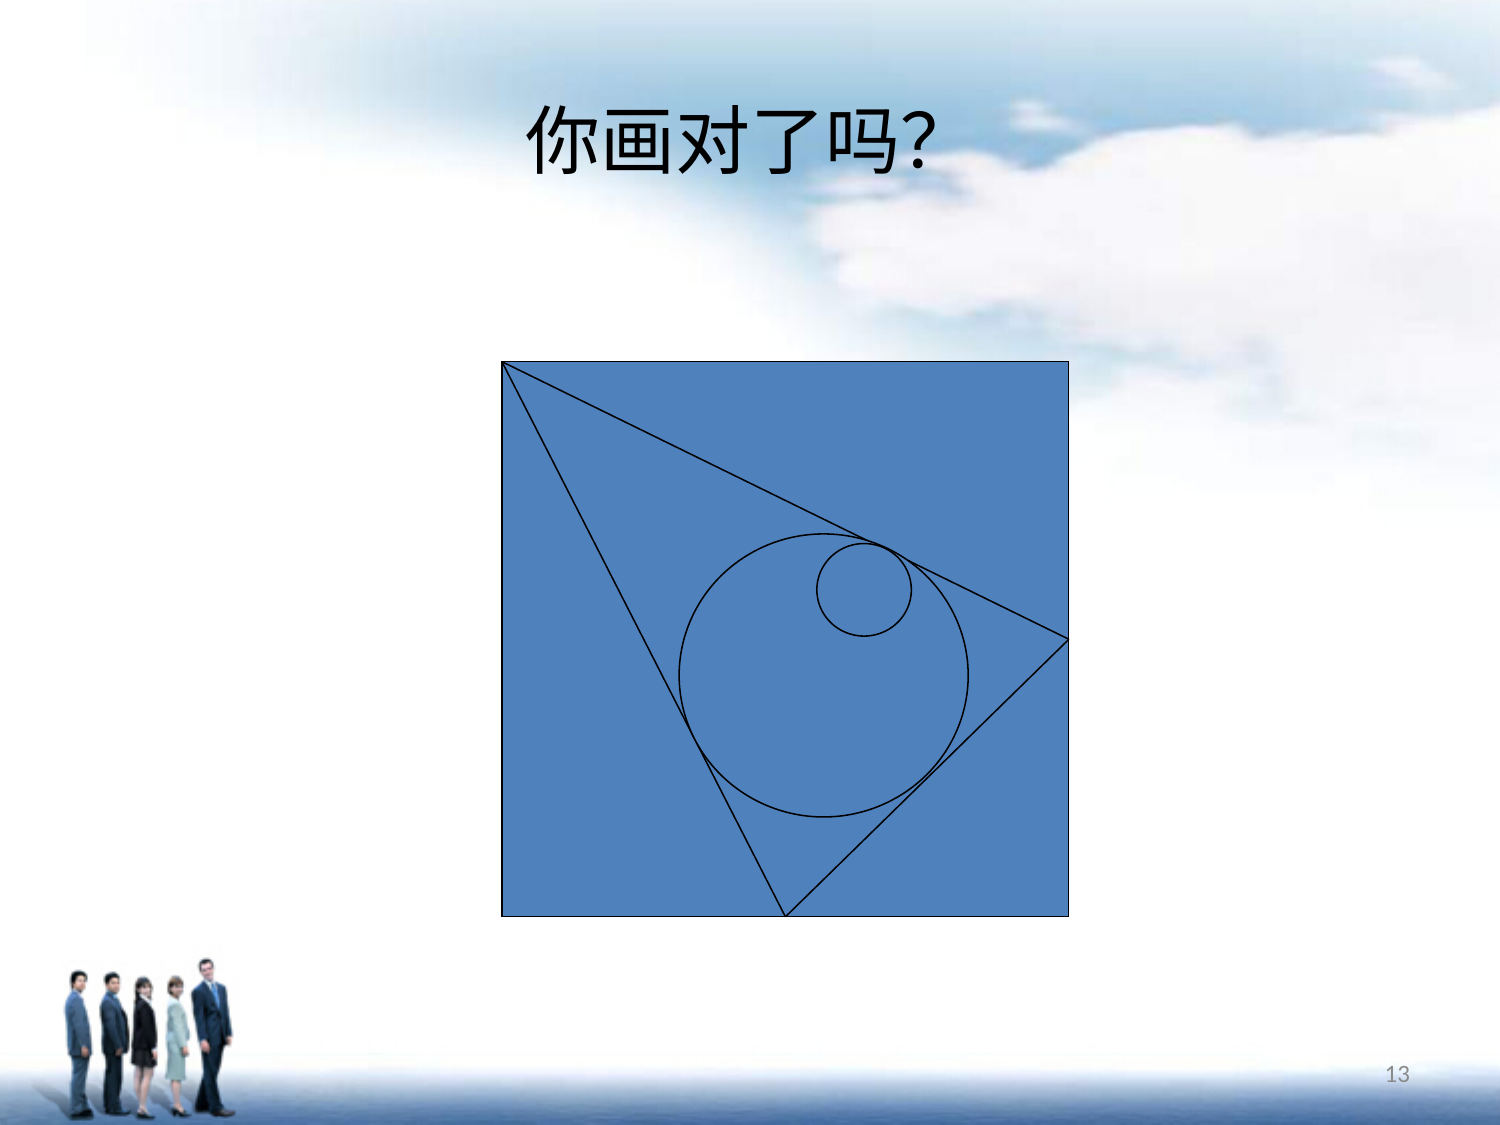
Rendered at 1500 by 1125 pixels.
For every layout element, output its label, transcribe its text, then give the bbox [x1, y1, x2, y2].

title 你画对了吗？ [75, 37, 1425, 241]
slide_number 13 [1074, 1042, 1425, 1103]
picture [0, 0, 1500, 1125]
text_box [501, 361, 1070, 918]
